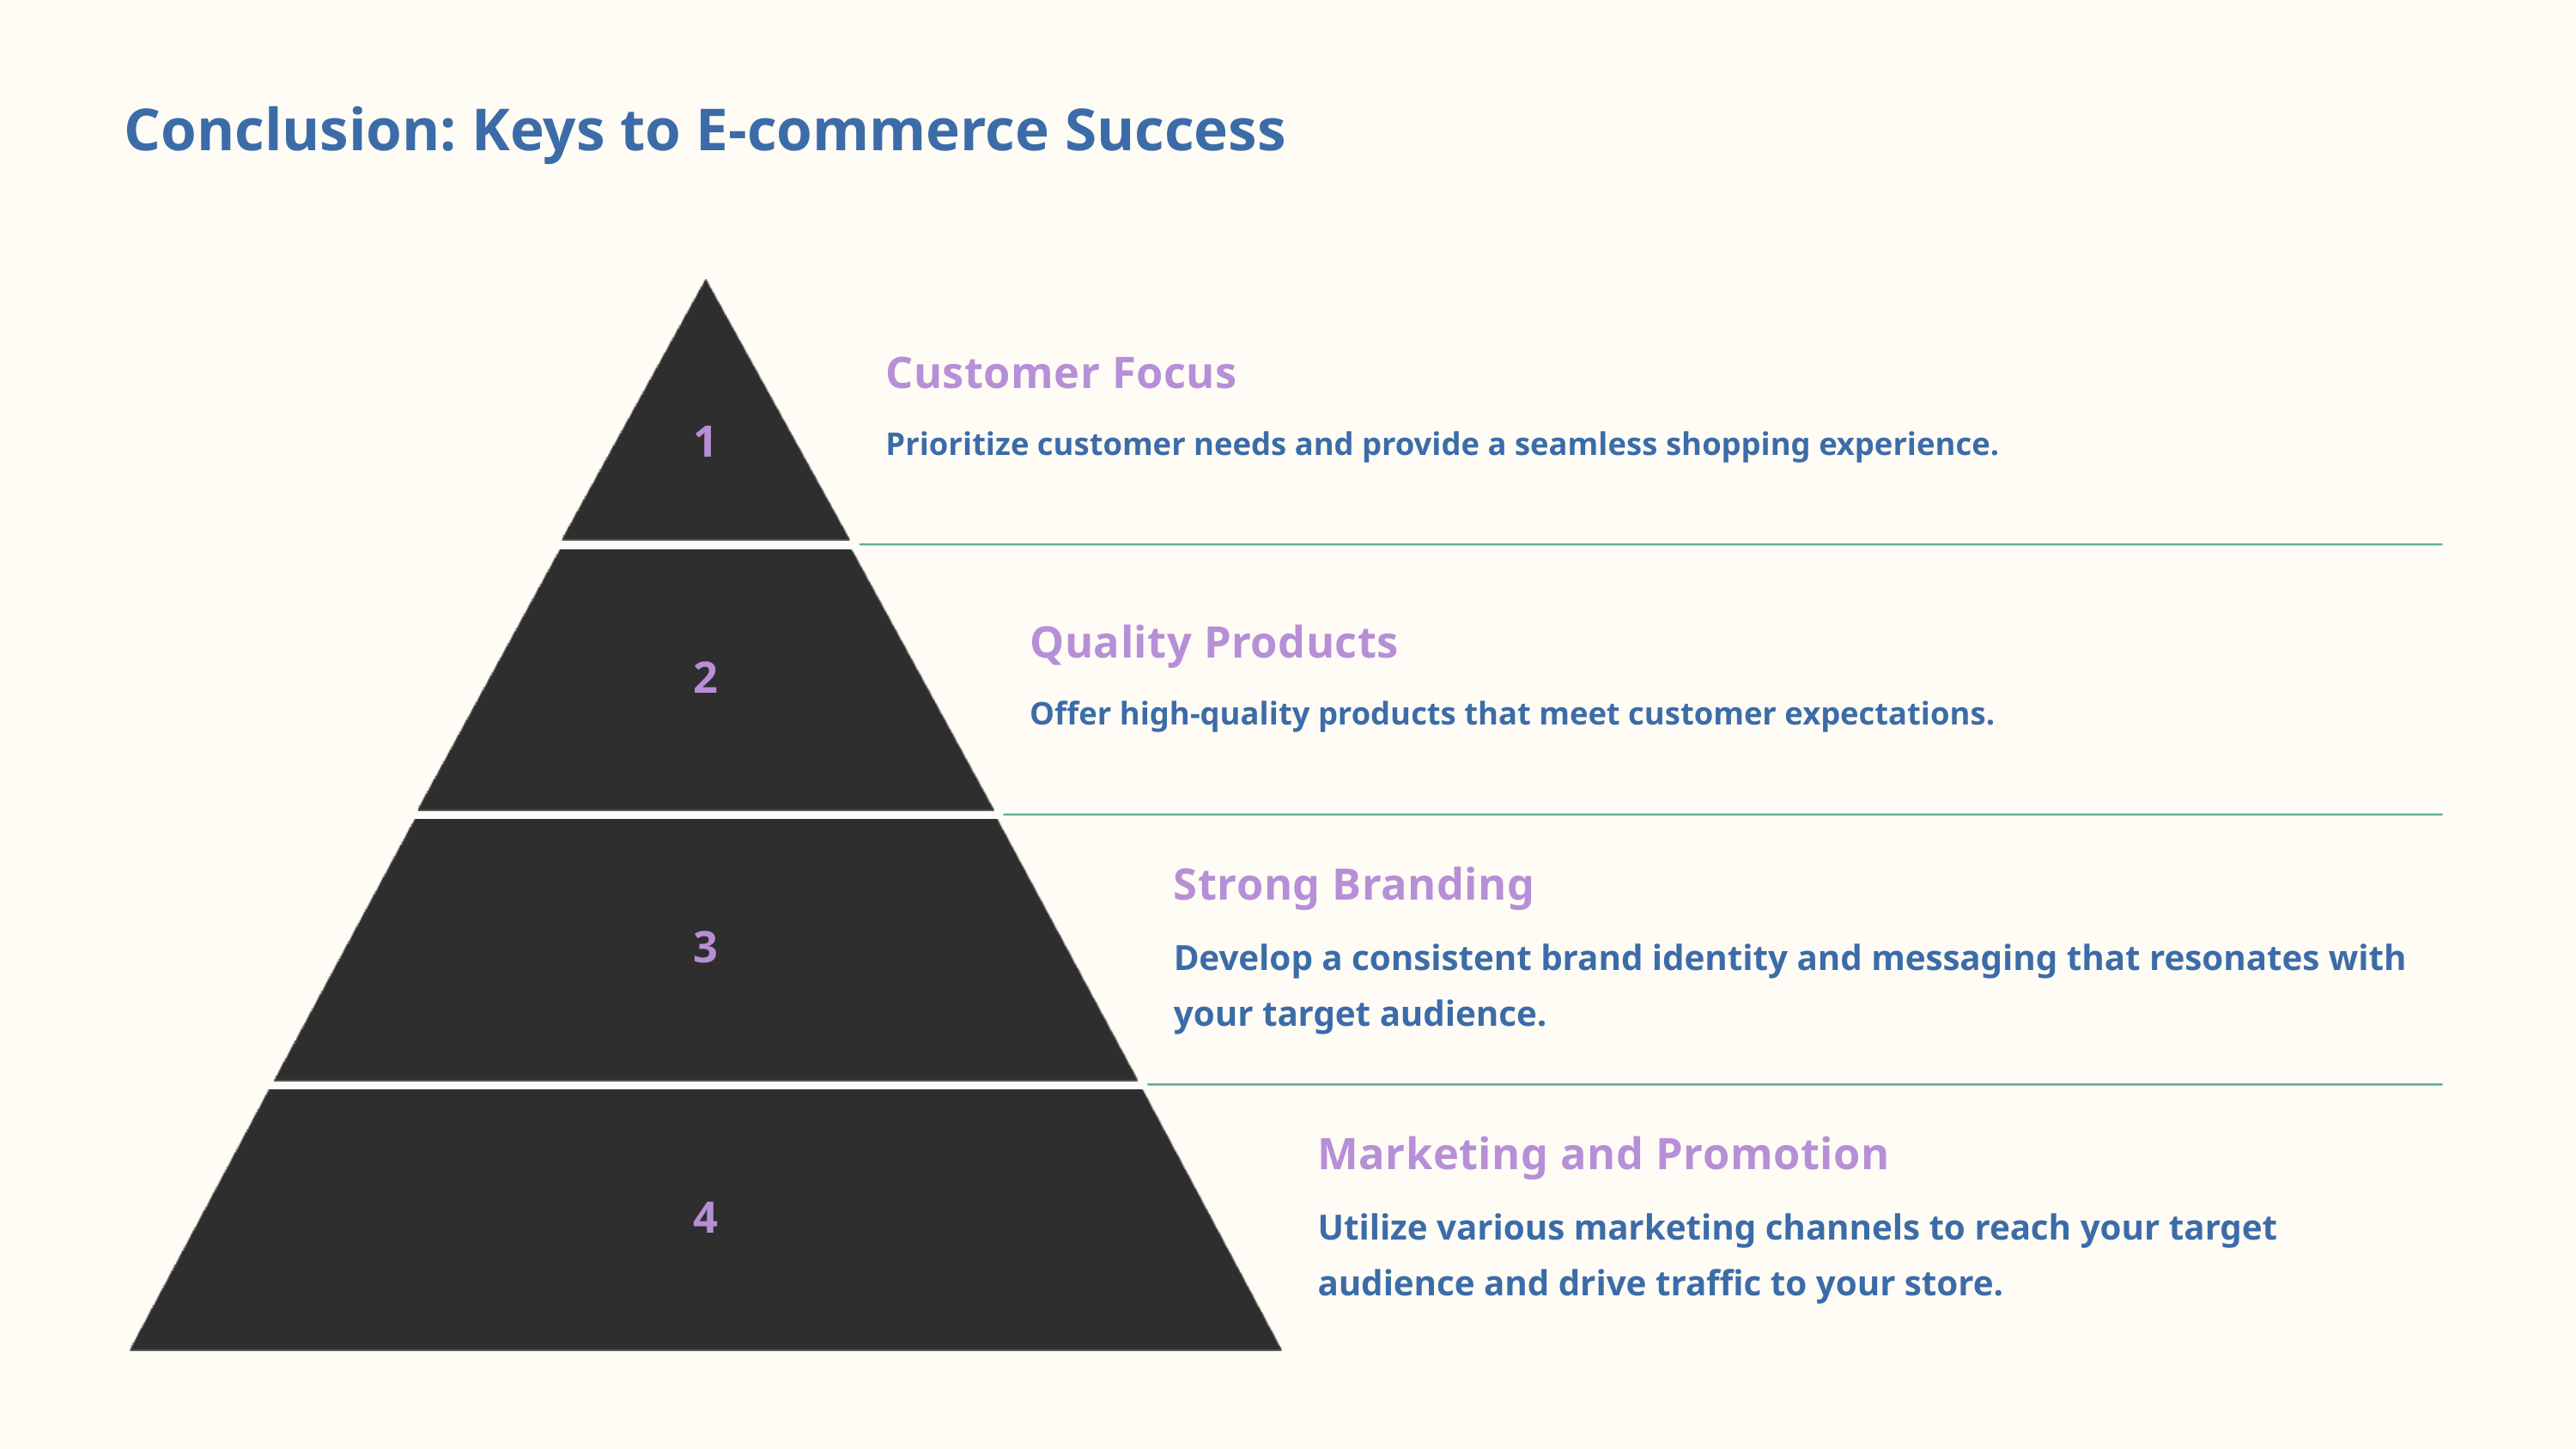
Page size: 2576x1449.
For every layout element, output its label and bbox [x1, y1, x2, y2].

text_box [1146, 1082, 2444, 1086]
text_box [1002, 813, 2444, 816]
text_box [859, 543, 2444, 546]
text_box [0, 0, 2576, 1449]
